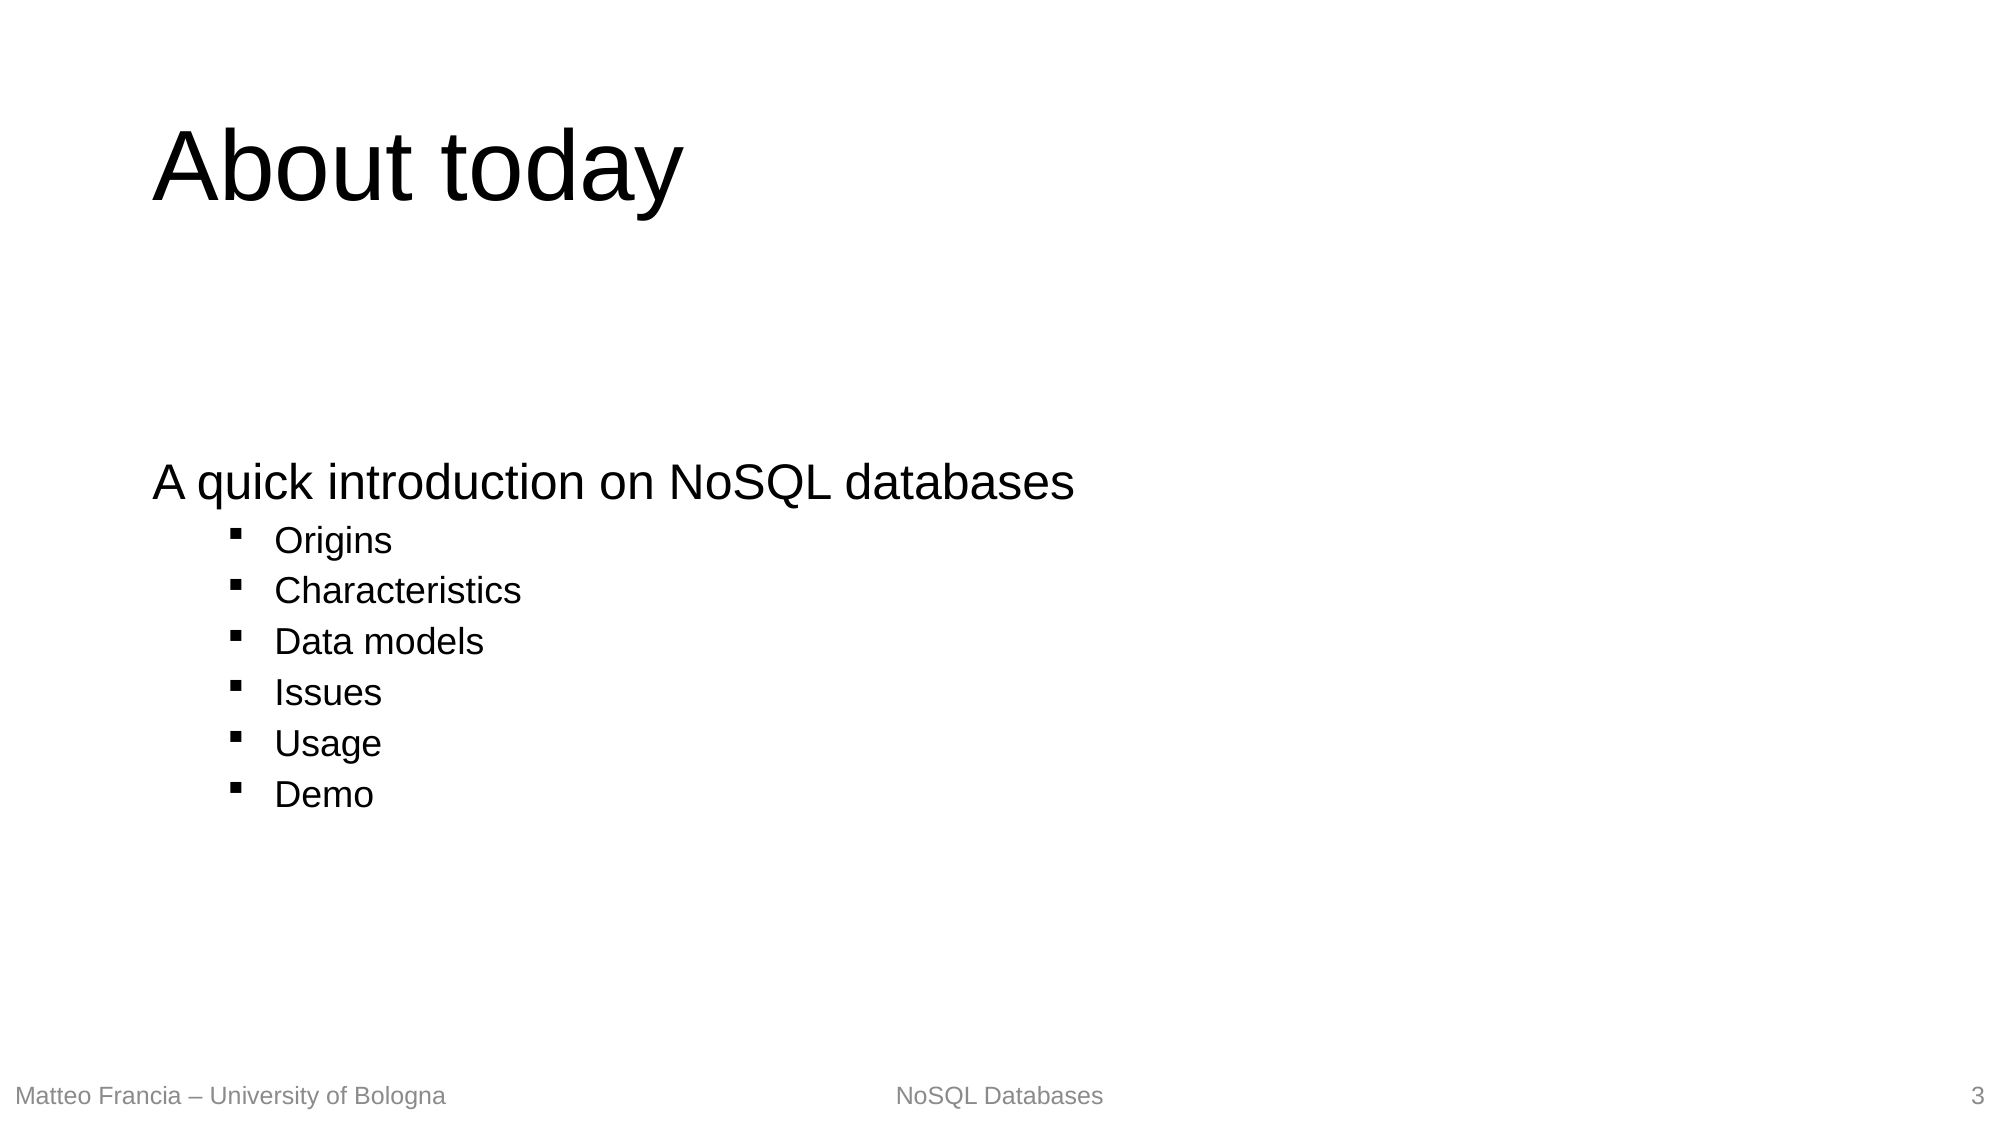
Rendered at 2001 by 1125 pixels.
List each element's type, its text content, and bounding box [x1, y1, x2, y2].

footer Matteo Francia – University of Bologna [0, 1065, 509, 1125]
slide_number 3 [1550, 1065, 2000, 1125]
list A quick introduction on NoSQL databases Origins Characteristics Data models Issues Usage Demo [137, 278, 1863, 993]
title About today [137, 59, 1863, 278]
